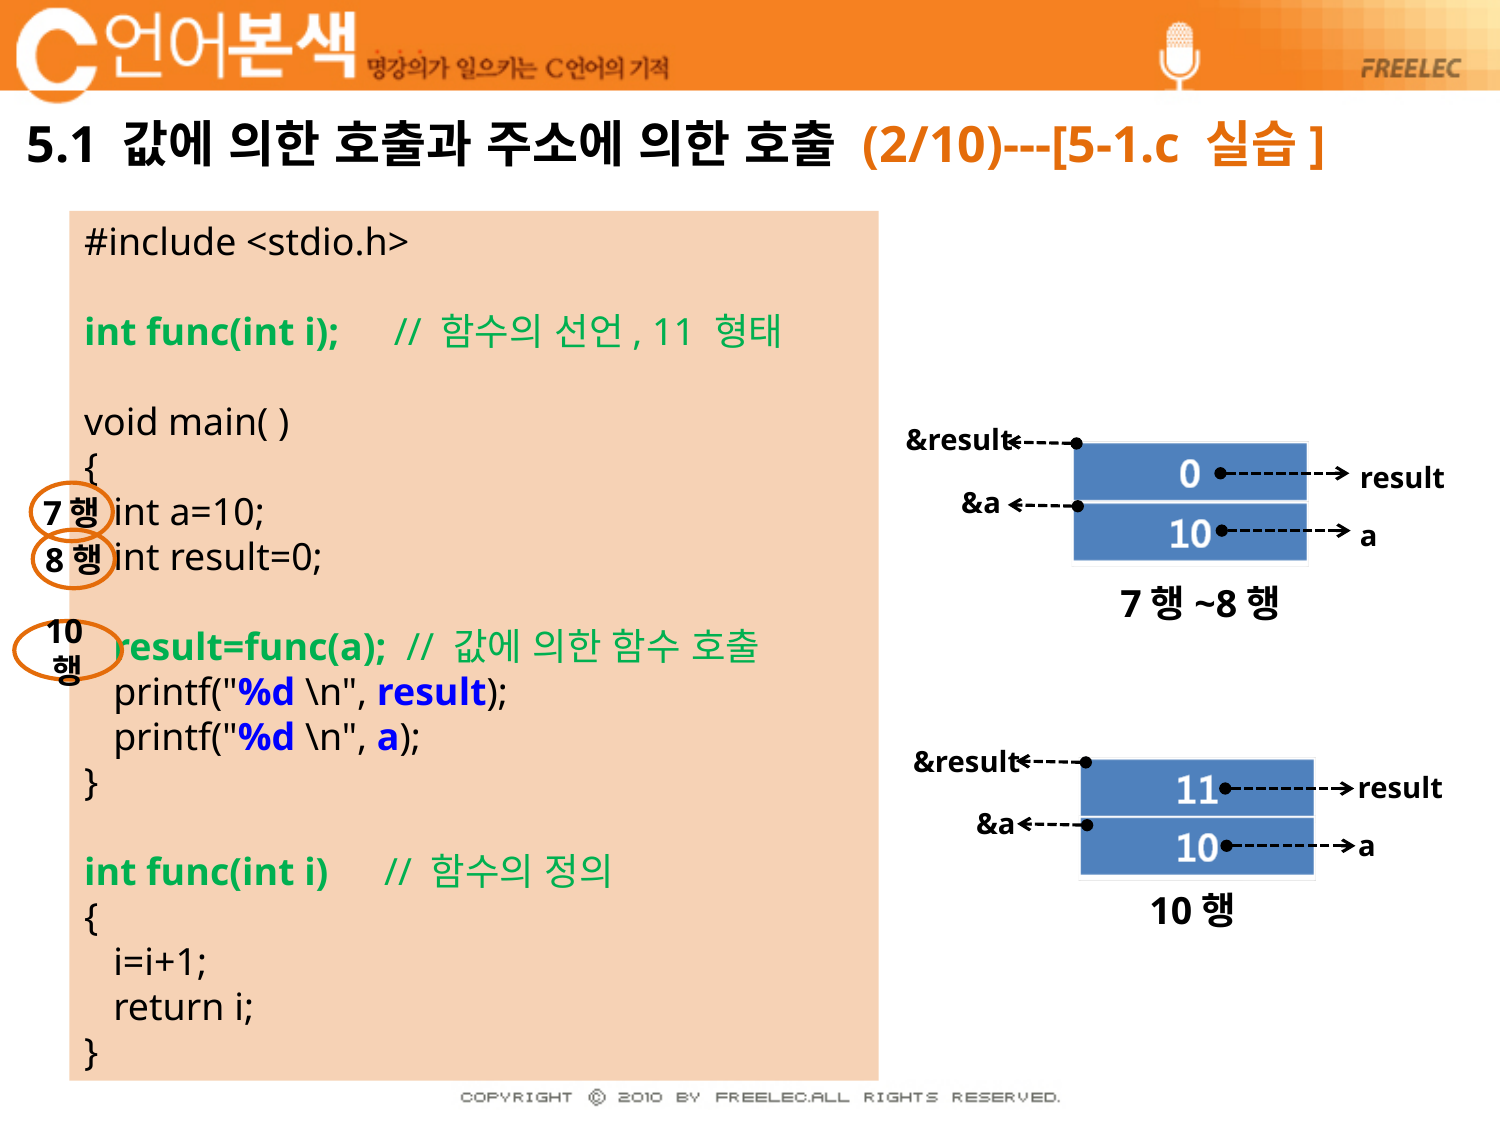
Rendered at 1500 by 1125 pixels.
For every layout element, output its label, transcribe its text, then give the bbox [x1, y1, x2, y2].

text_box result [1343, 761, 1472, 812]
text_box 10행 [1134, 898, 1251, 939]
text_box 10행 [12, 618, 125, 682]
picture [1061, 430, 1320, 575]
text_box &a [946, 476, 1056, 527]
list [8, 189, 1500, 1043]
text_box 8행 [30, 527, 117, 591]
picture [1068, 745, 1328, 890]
text_box &result [890, 414, 1044, 464]
text_box 7행 [28, 480, 115, 536]
text_box result [1345, 451, 1474, 502]
text_box &a [961, 798, 1063, 848]
text_box a [1343, 820, 1473, 870]
text_box a [1345, 510, 1475, 560]
text_box #include <stdio.h> int func(int i); // 함수의 선언, 11 형태 void main( ) { int a=10; int result=0; result=func(a); // 값에 의한 함수 호출 printf("%d \n", result); printf("%d \n", a); } int func(int i) // 함수의 정의 { i=i+1; return i; } [69, 210, 879, 1081]
text_box 7행~8행 [1105, 582, 1296, 632]
picture [0, 0, 1500, 1125]
text_box &result [898, 735, 1052, 786]
title 5.1 값에 의한 호출과 주소에 의한 호출 (2/10)---[5-1.c 실습] [11, 107, 1500, 178]
